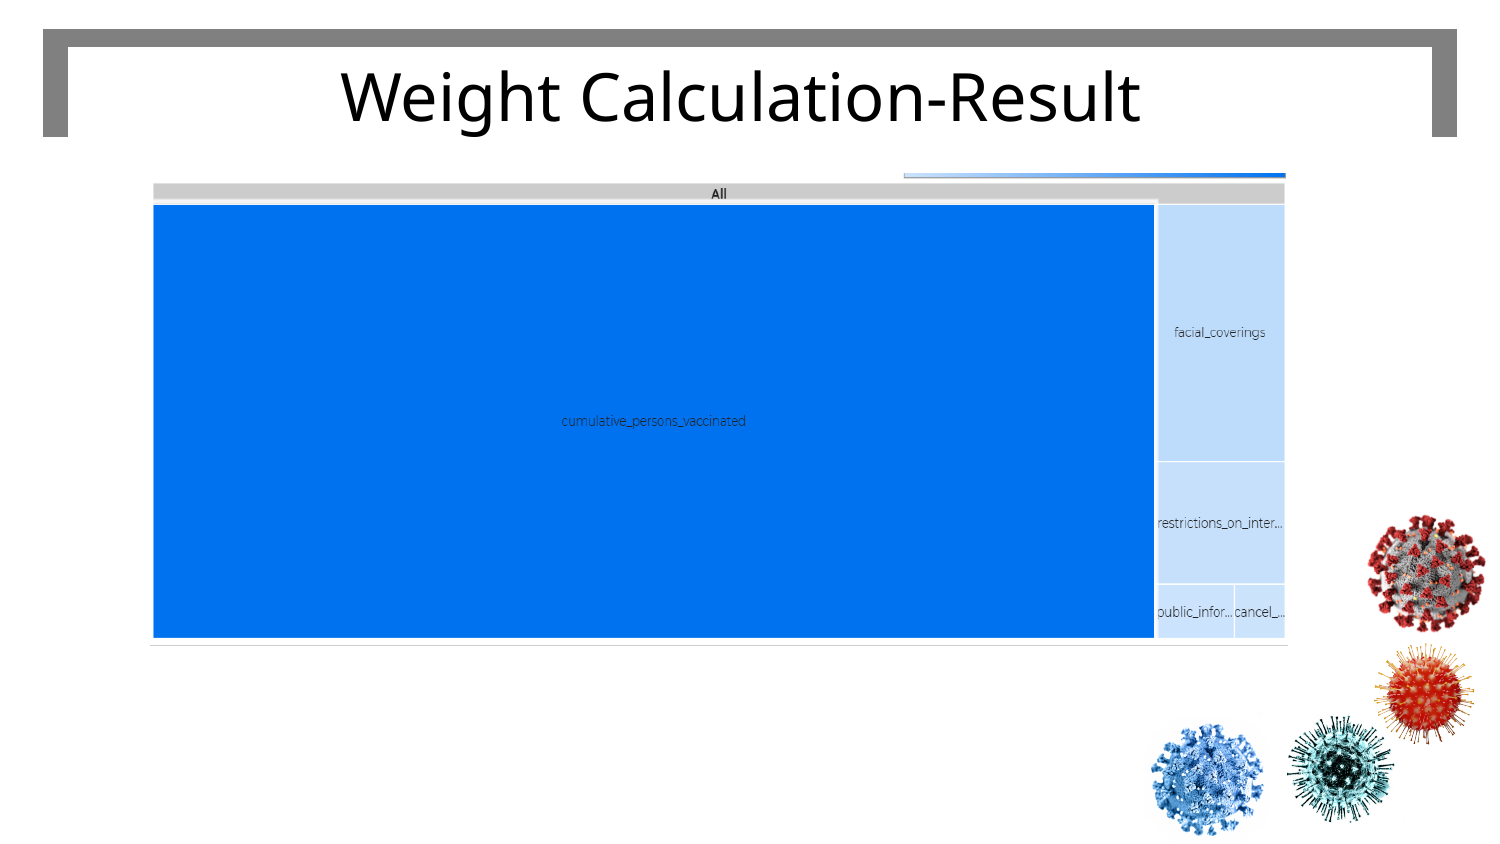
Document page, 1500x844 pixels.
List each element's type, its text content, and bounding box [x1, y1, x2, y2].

picture [1366, 513, 1487, 634]
picture [1143, 642, 1500, 844]
text_box Weight Calculation-Result [68, 47, 1432, 142]
picture [149, 173, 1288, 646]
text_box [43, 29, 1457, 137]
